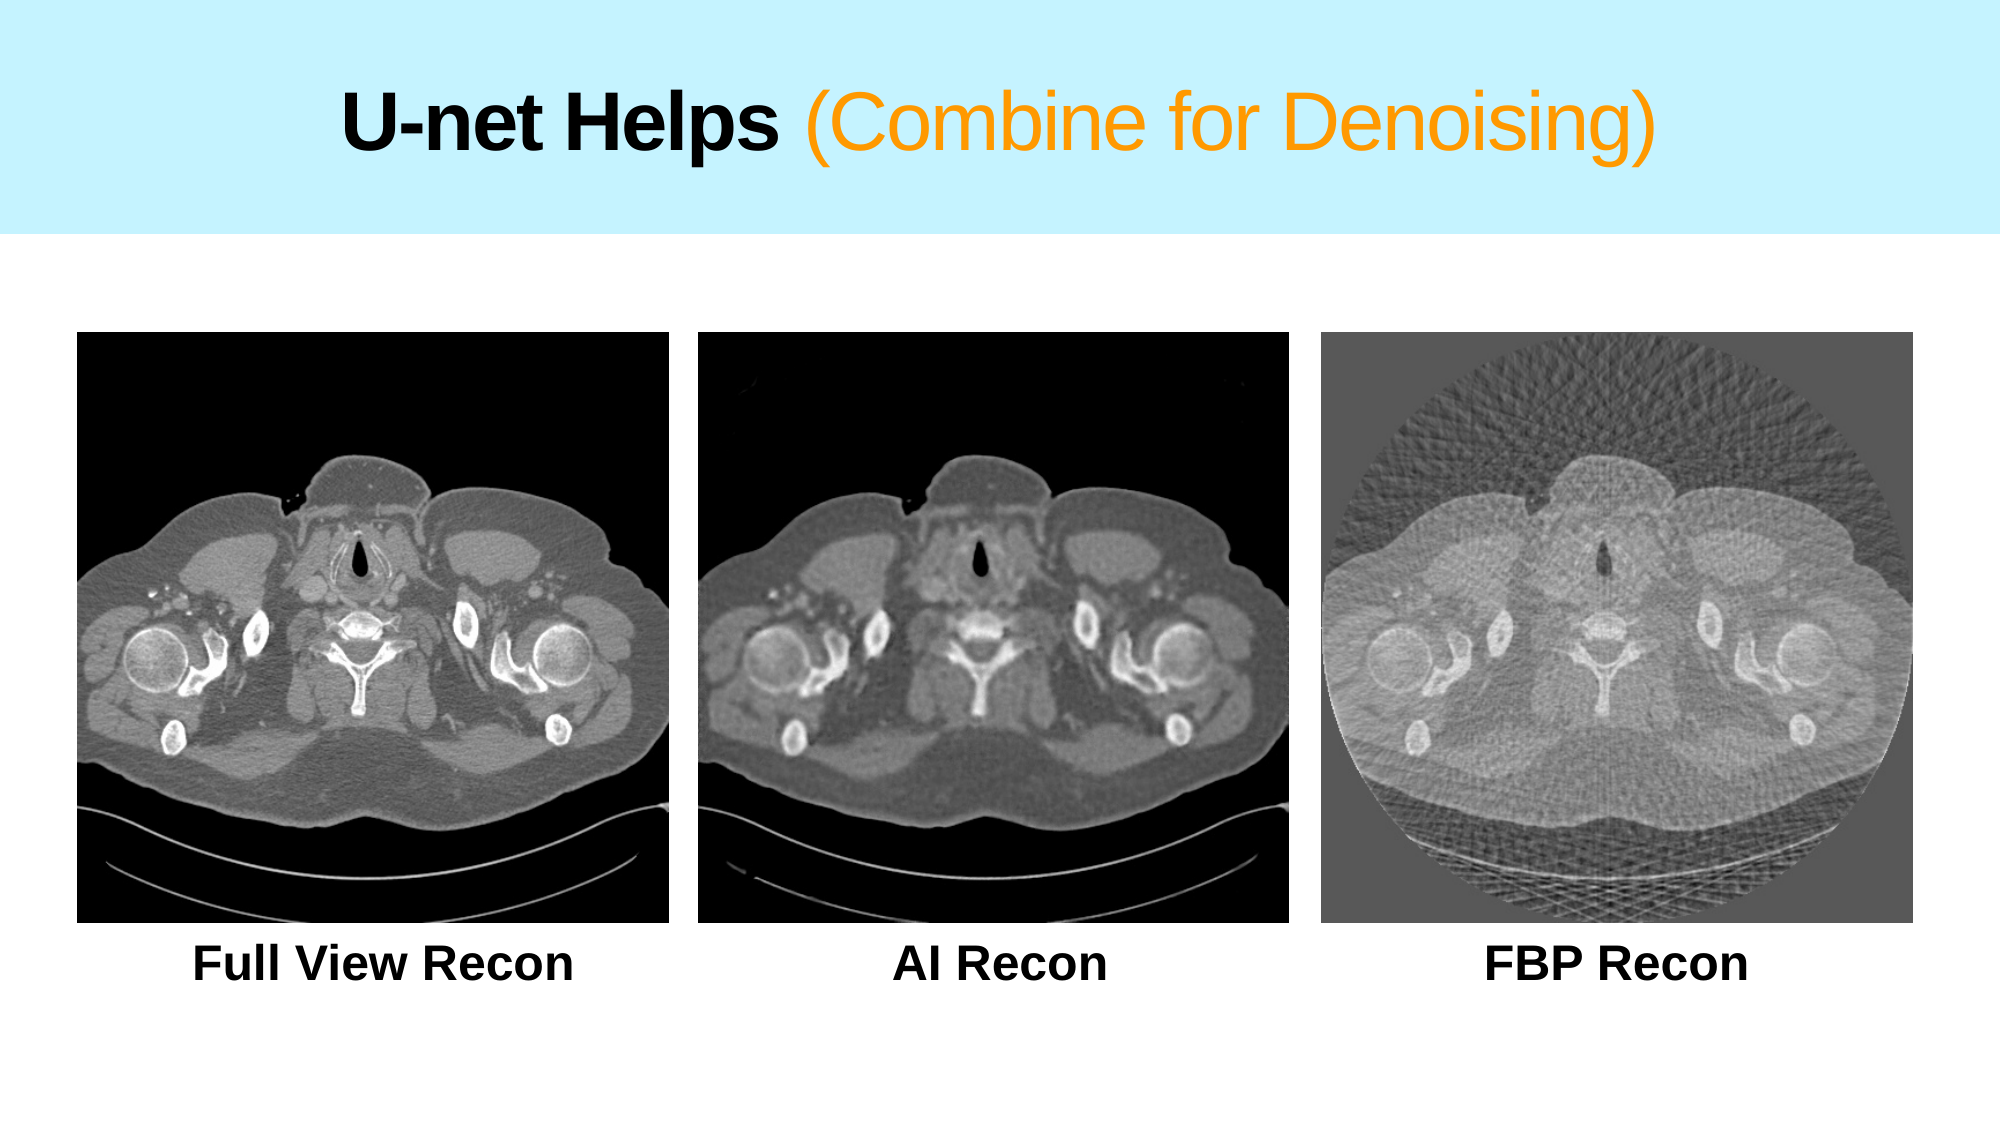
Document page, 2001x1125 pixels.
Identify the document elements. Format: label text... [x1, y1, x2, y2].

text_box AI Recon [704, 931, 1296, 998]
title U-net Helps (Combine for Denoising) [0, 0, 2000, 234]
text_box FBP Recon [1321, 932, 1912, 998]
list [697, 331, 1290, 924]
picture [1321, 331, 1913, 924]
picture [77, 331, 669, 924]
text_box Full View Recon [88, 922, 679, 998]
